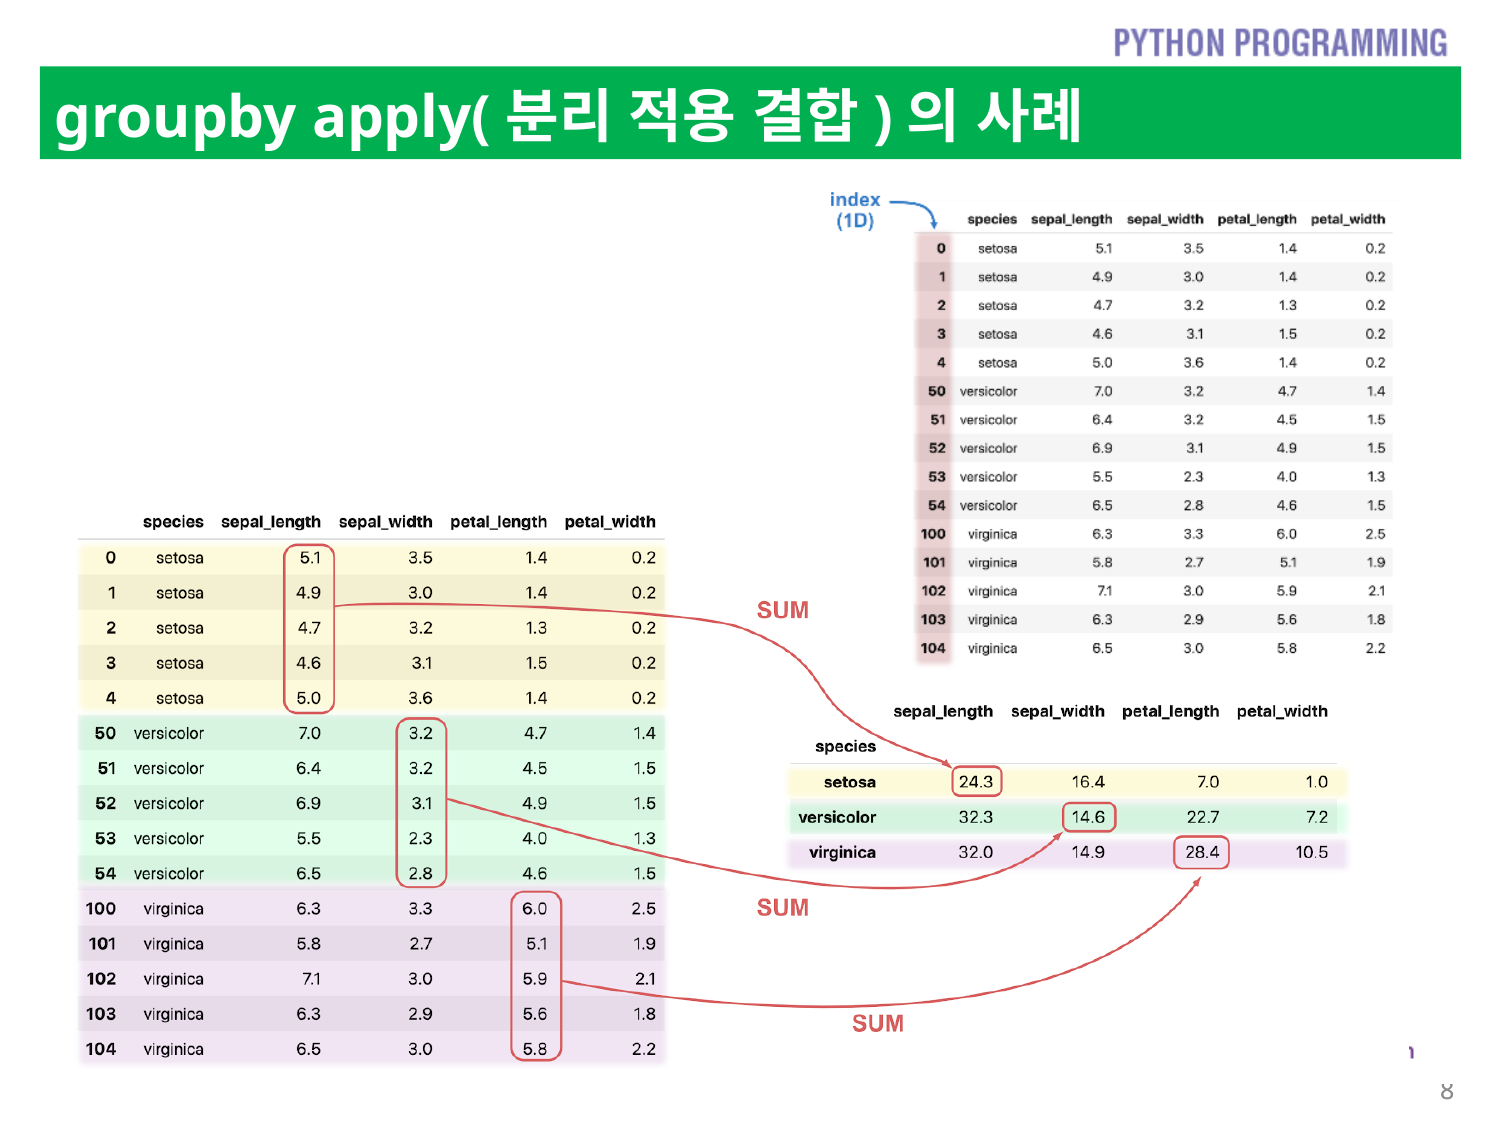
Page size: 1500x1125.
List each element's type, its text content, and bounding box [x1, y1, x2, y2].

picture [1106, 13, 1462, 66]
slide_number 8 [1119, 1071, 1470, 1112]
title groupby apply(분리 적용 결합)의 사례 [39, 76, 1444, 152]
picture [18, 175, 1483, 1104]
